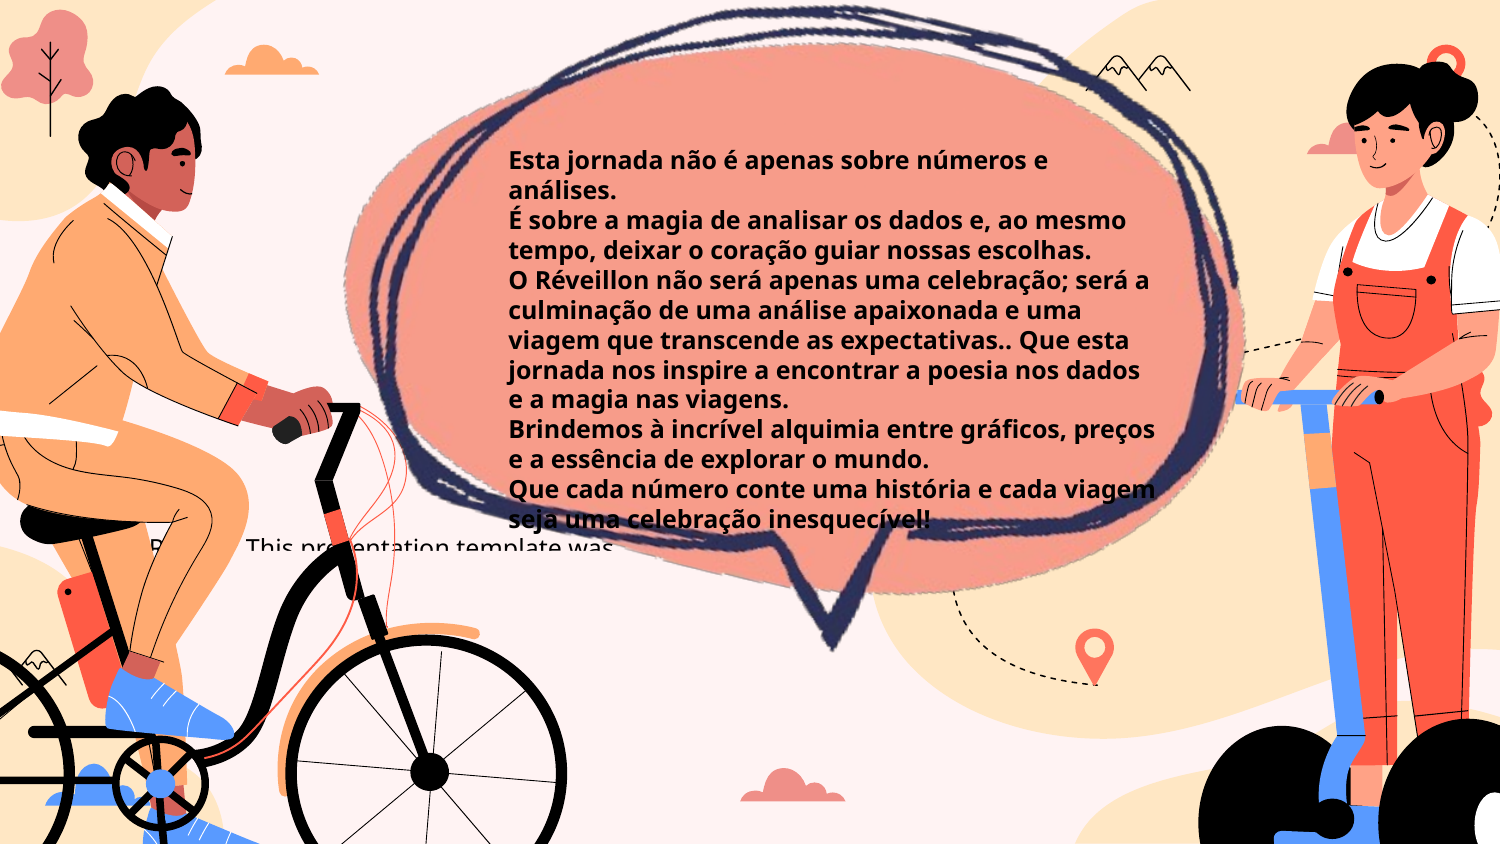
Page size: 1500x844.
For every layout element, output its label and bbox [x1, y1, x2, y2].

picture [295, 0, 1380, 844]
text_box [0, 85, 568, 844]
text_box [1198, 61, 1500, 844]
